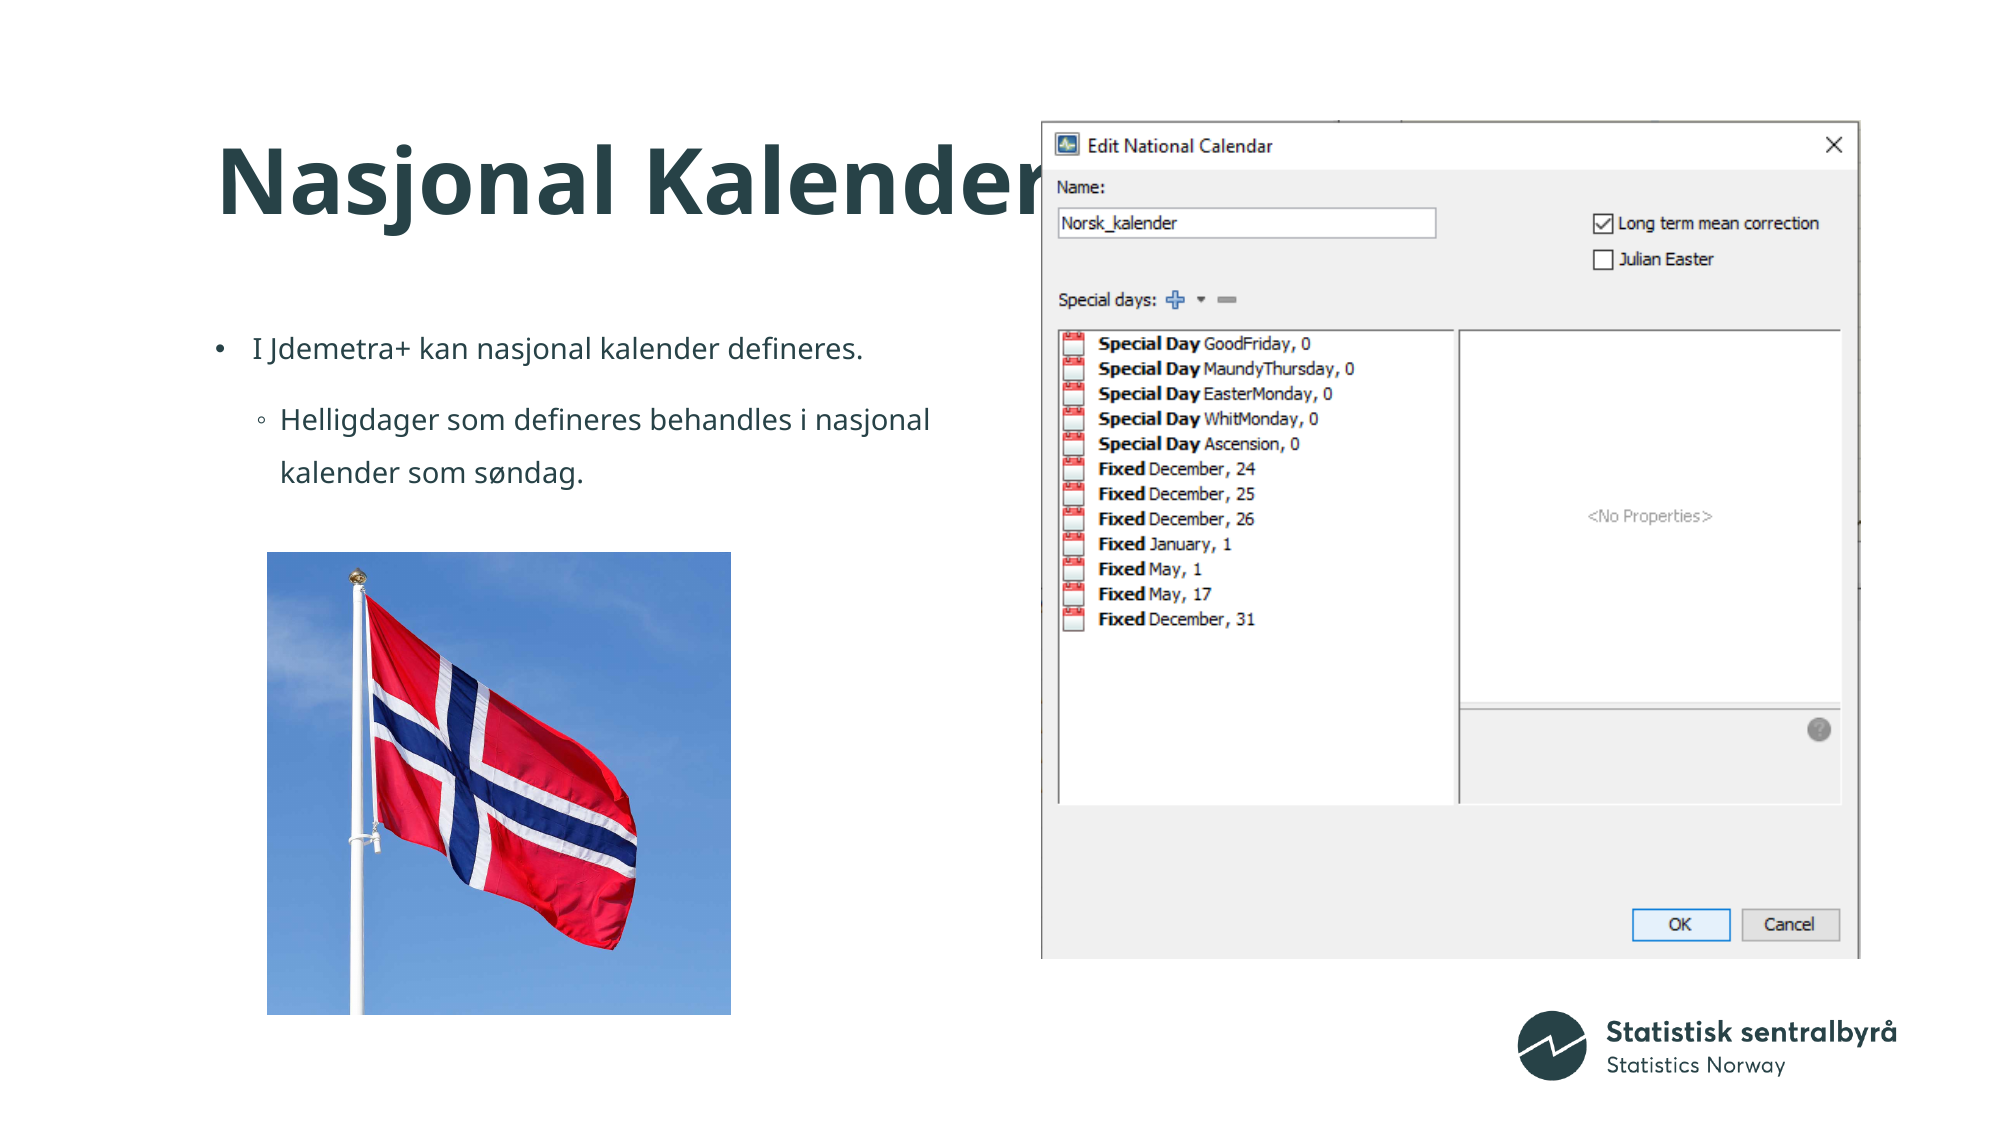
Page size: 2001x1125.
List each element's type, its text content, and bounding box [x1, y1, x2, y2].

picture [1503, 995, 2000, 1125]
picture [1041, 120, 1861, 959]
list I Jdemetra+ kan nasjonal kalender defineres. Helligdager som defineres behandles i nasjonal kalender som søndag. [200, 305, 1041, 959]
title Nasjonal Kalender [200, 80, 1784, 296]
picture [267, 552, 731, 1015]
